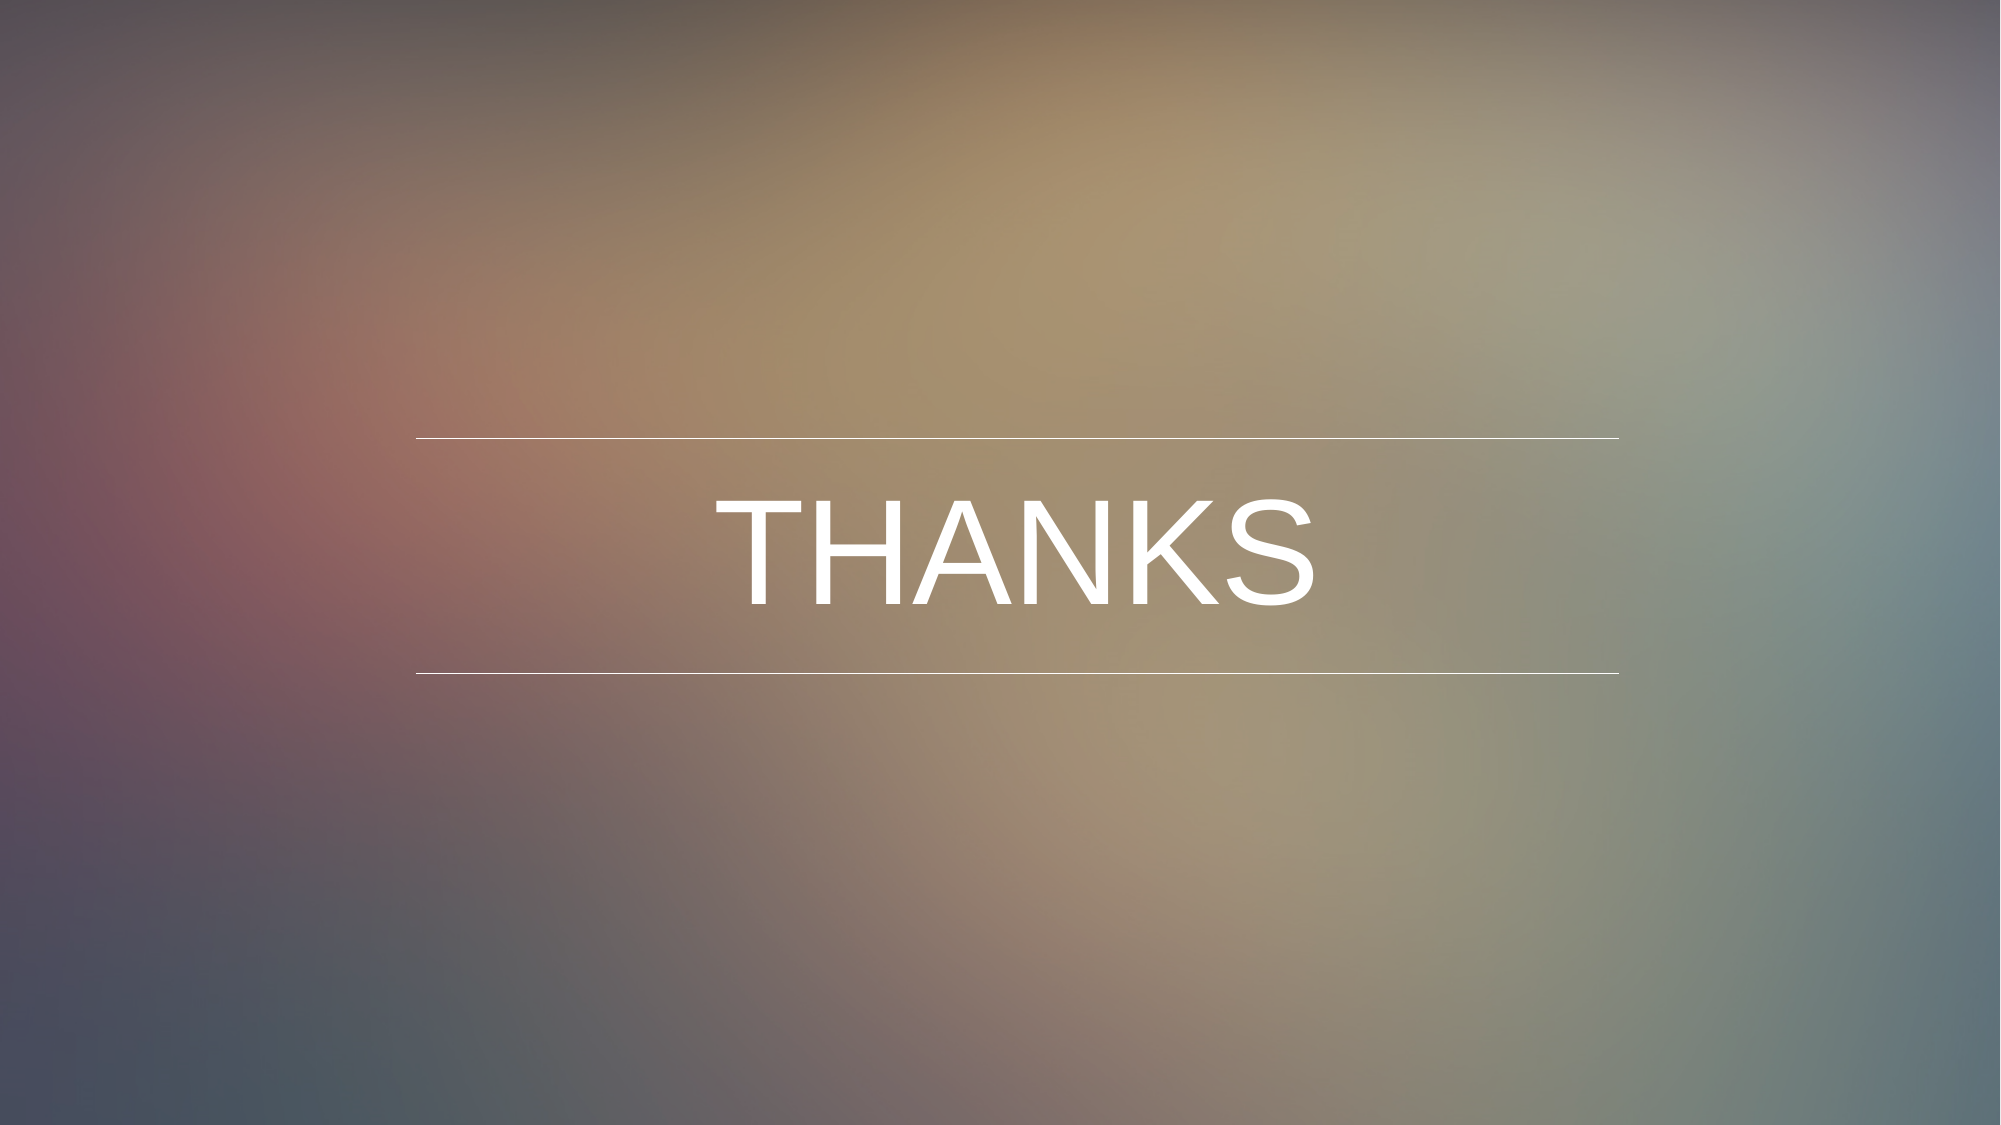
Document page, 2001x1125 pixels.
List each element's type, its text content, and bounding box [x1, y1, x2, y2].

title THANKS [415, 438, 1619, 674]
picture [0, 0, 2001, 1125]
